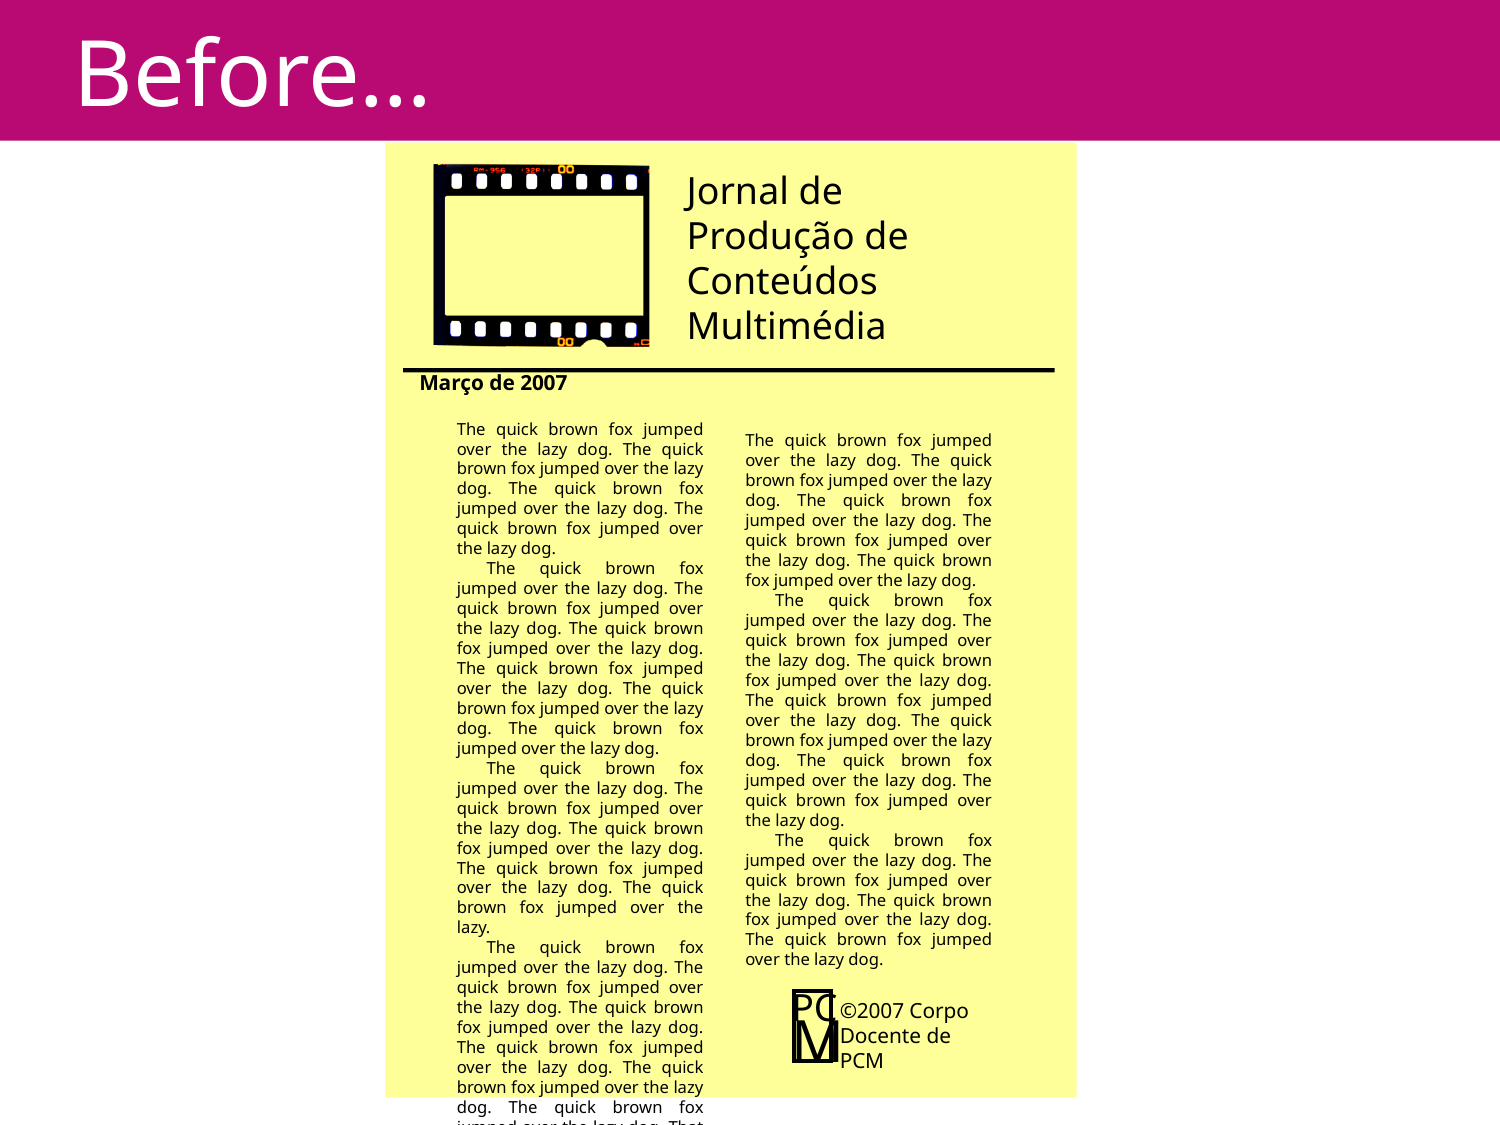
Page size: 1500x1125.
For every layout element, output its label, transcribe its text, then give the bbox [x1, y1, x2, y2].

text_box [385, 142, 1077, 1098]
text_box Jornal de Produção de Conteúdos Multimédia [671, 159, 1032, 355]
title Before… [0, 0, 1500, 141]
picture [410, 147, 650, 362]
text_box [793, 990, 825, 1061]
text_box The quick brown fox jumped over the lazy dog. The quick brown fox jumped over the lazy dog. The quick brown fox jumped over the lazy dog. The quick brown fox jumped over the lazy dog. The quick brown fox jumped over the lazy dog. The quick brown fox jumped over the lazy dog. The quick brown fox jumped over the lazy dog. The quick brown fox jumped over the lazy dog. The quick brown fox jumped over the lazy dog. The quick brown fox jumped over the lazy dog. The quick brown fox jumped over the lazy dog. The quick brown fox jumped over the lazy dog. The quick brown fox jumped over the lazy dog. The quick brown fox jumped over the lazy dog. The quick brown fox jumped over the lazy dog. The quick brown fox jumped over the lazy dog. [730, 422, 1008, 997]
text_box The quick brown fox jumped over the lazy dog. The quick brown fox jumped over the lazy dog. The quick brown fox jumped over the lazy dog. The quick brown fox jumped over the lazy dog. The quick brown fox jumped over the lazy dog. The quick brown fox jumped over the lazy dog. The quick brown fox jumped over the lazy dog. The quick brown fox jumped over the lazy dog. The quick brown fox jumped over the lazy dog. The quick brown fox jumped over the lazy dog. The quick brown fox jumped over the lazy dog. The quick brown fox jumped over the lazy dog. The quick brown fox jumped over the lazy dog. The quick brown fox jumped over the lazy dog. The quick brown fox jumped over the lazy. The quick brown fox jumped over the lazy dog. The quick brown fox jumped over the lazy dog. The quick brown fox jumped over the lazy dog. The quick brown fox jumped over the lazy dog. The quick brown fox jumped over the lazy dog. The quick brown fox jumped over the lazy dog. That goes away w [442, 410, 719, 1125]
text_box Março de 2007 [404, 362, 841, 402]
text_box ©2007 Corpo Docente de PCM [825, 990, 1013, 1081]
text_box PC M [776, 976, 855, 1079]
